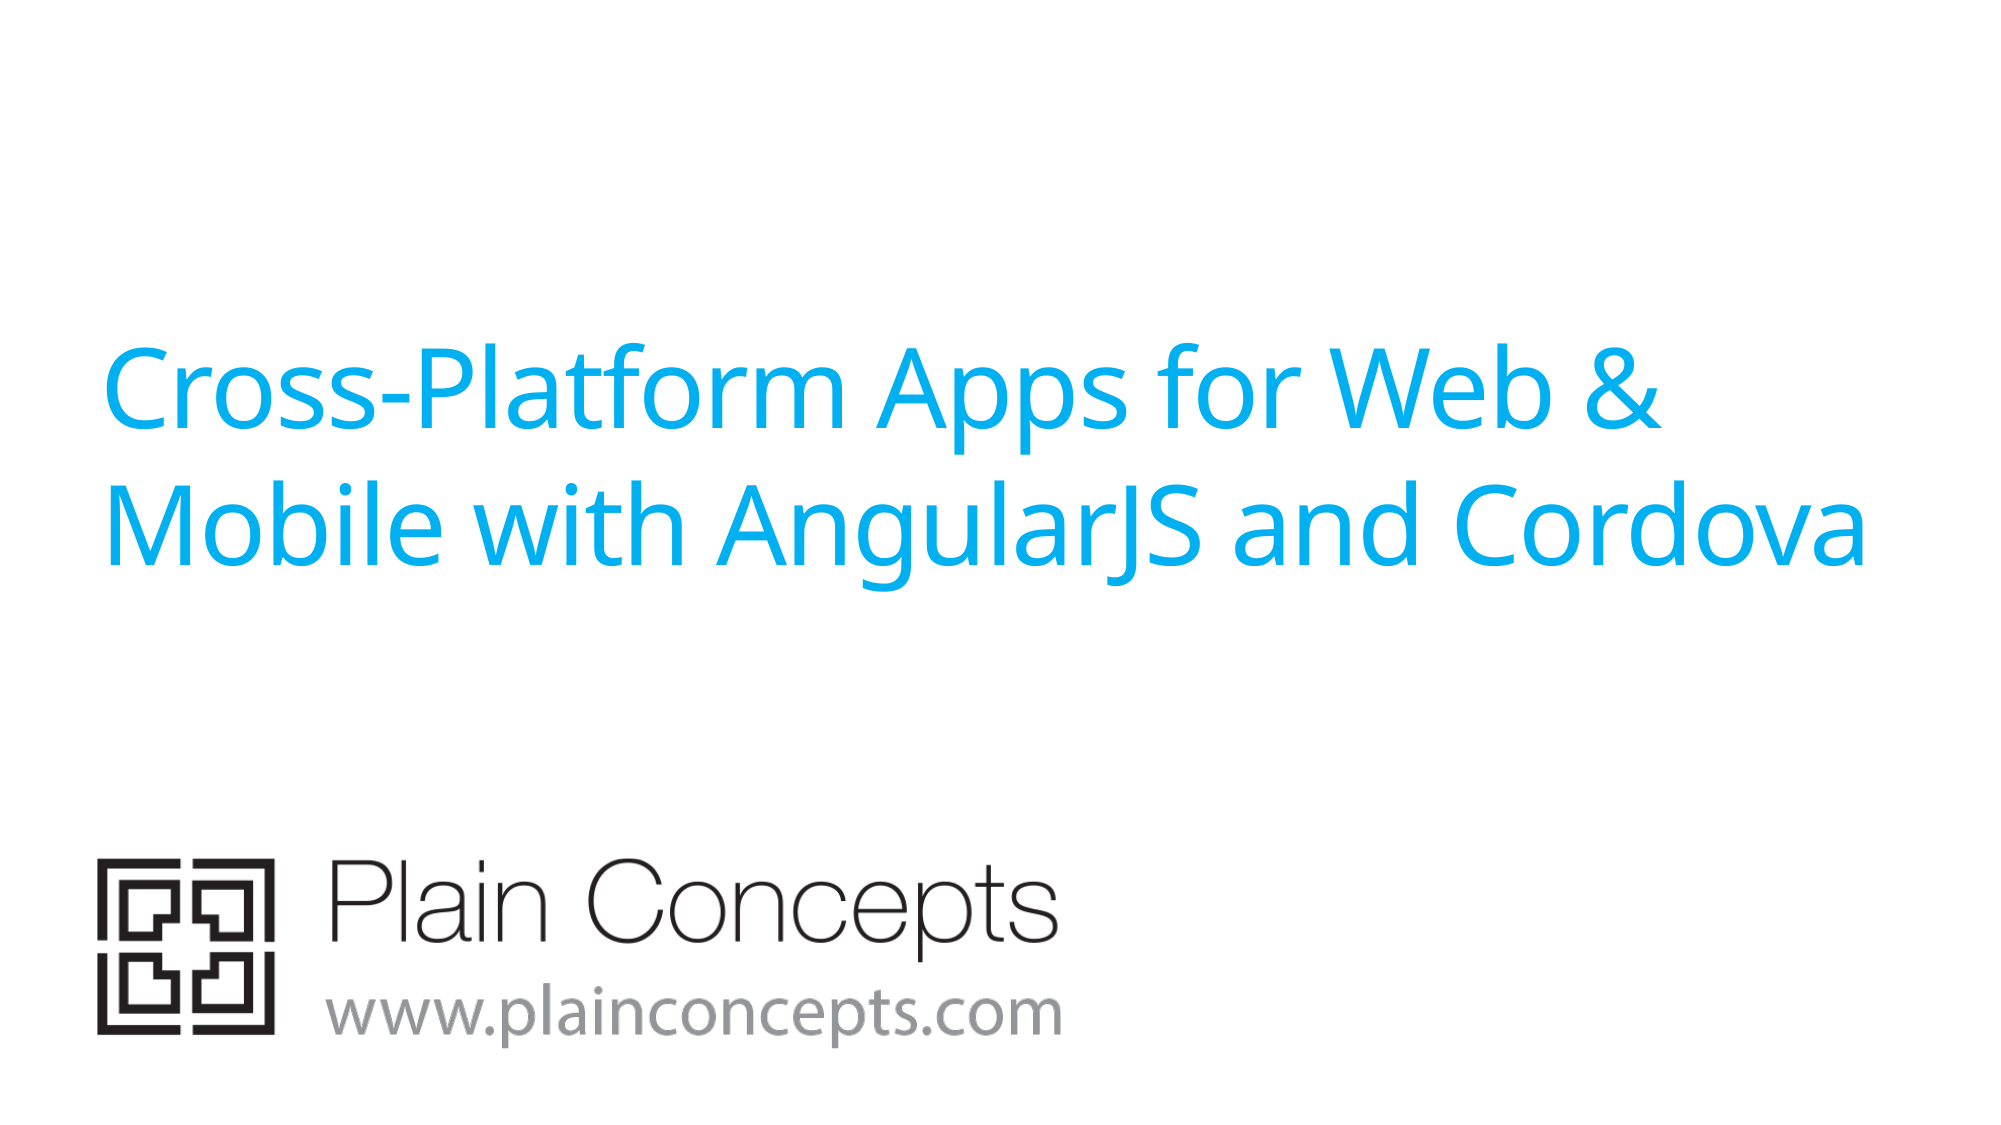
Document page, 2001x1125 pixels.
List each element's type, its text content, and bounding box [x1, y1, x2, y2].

picture [76, 848, 1088, 1066]
title Cross-Platform Apps for Web & Mobile with AngularJS and Cordova [76, 179, 1928, 608]
